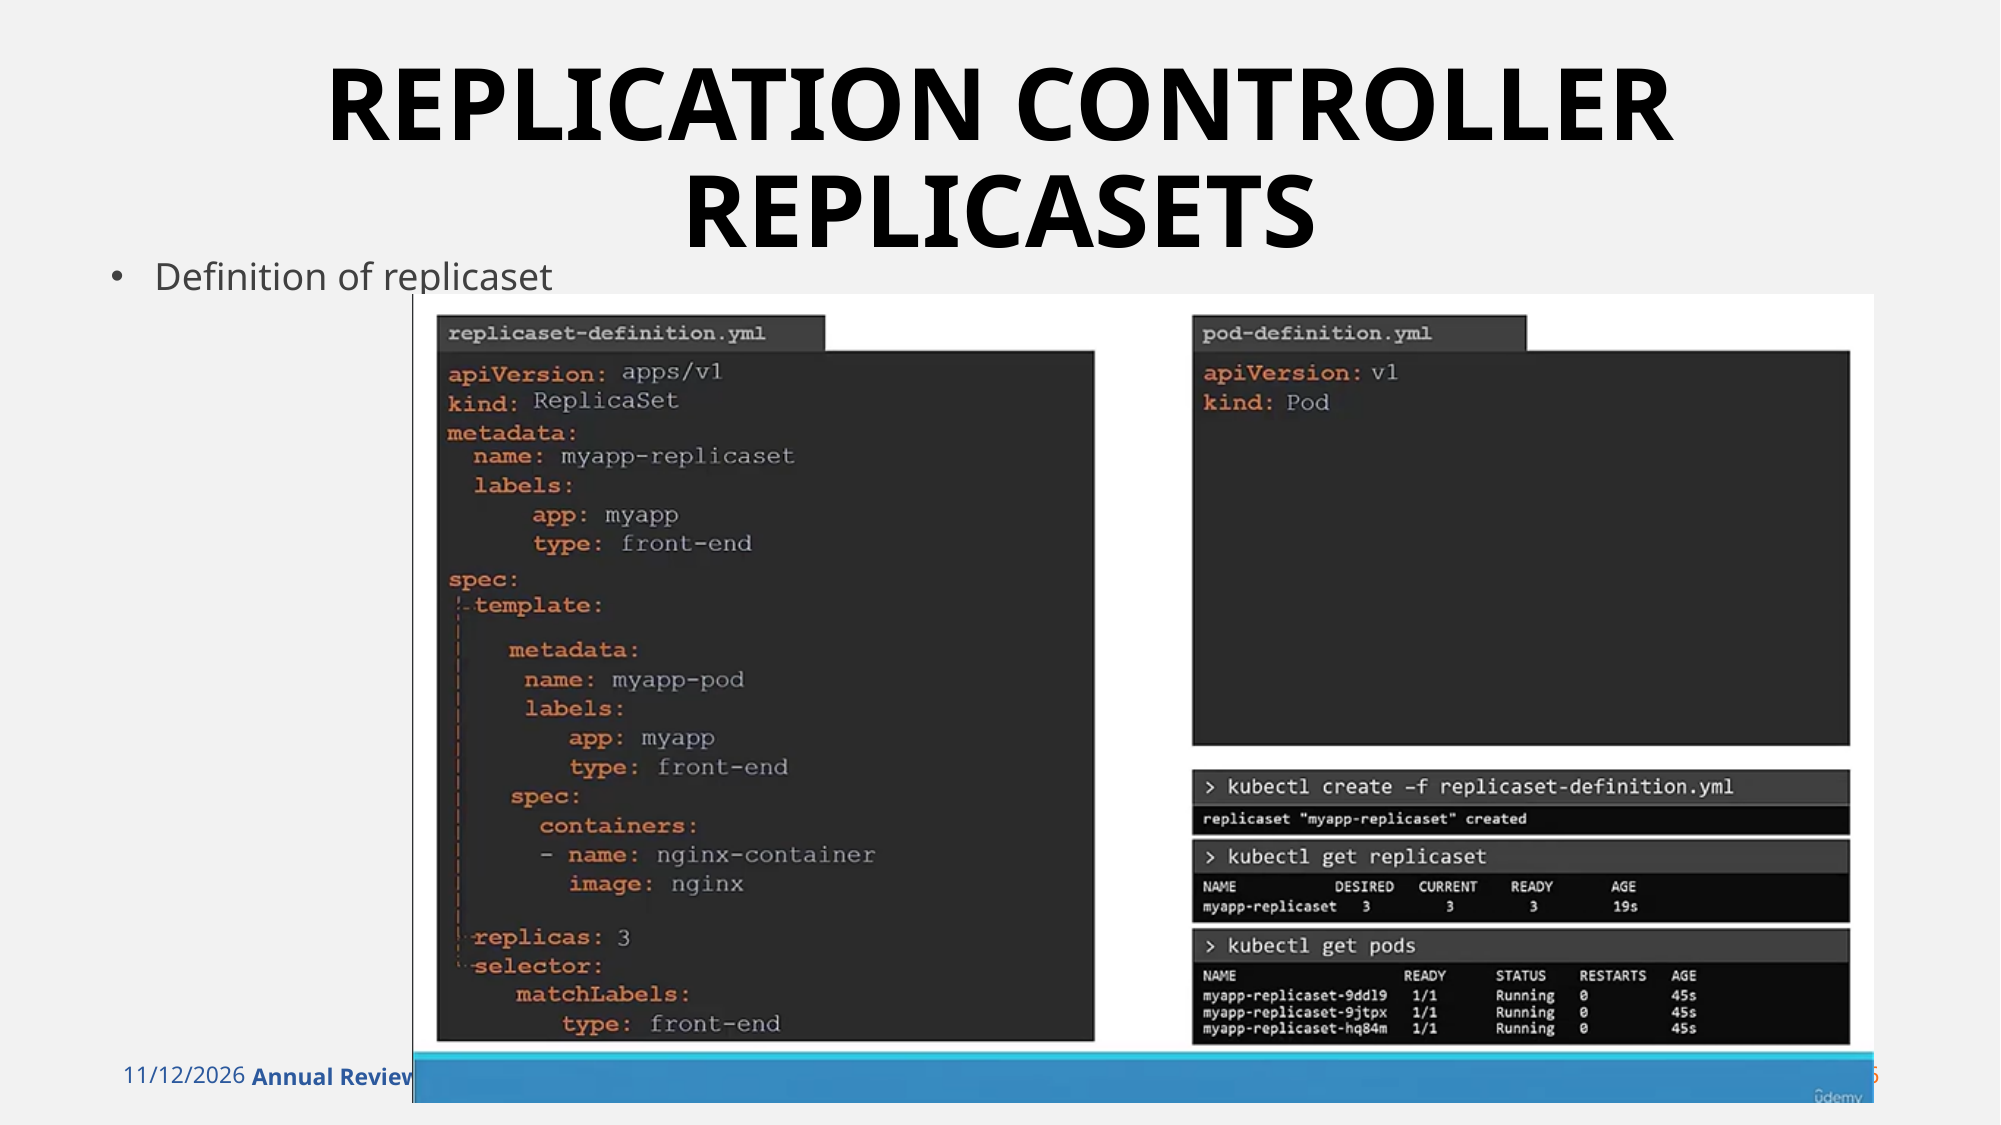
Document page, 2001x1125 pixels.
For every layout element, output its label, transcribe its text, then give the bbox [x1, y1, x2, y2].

picture [412, 294, 1874, 1103]
list Definition of replicaset [95, 250, 1821, 926]
title REPLICATION CONTROLLER REPLICASETS [137, 104, 1863, 219]
